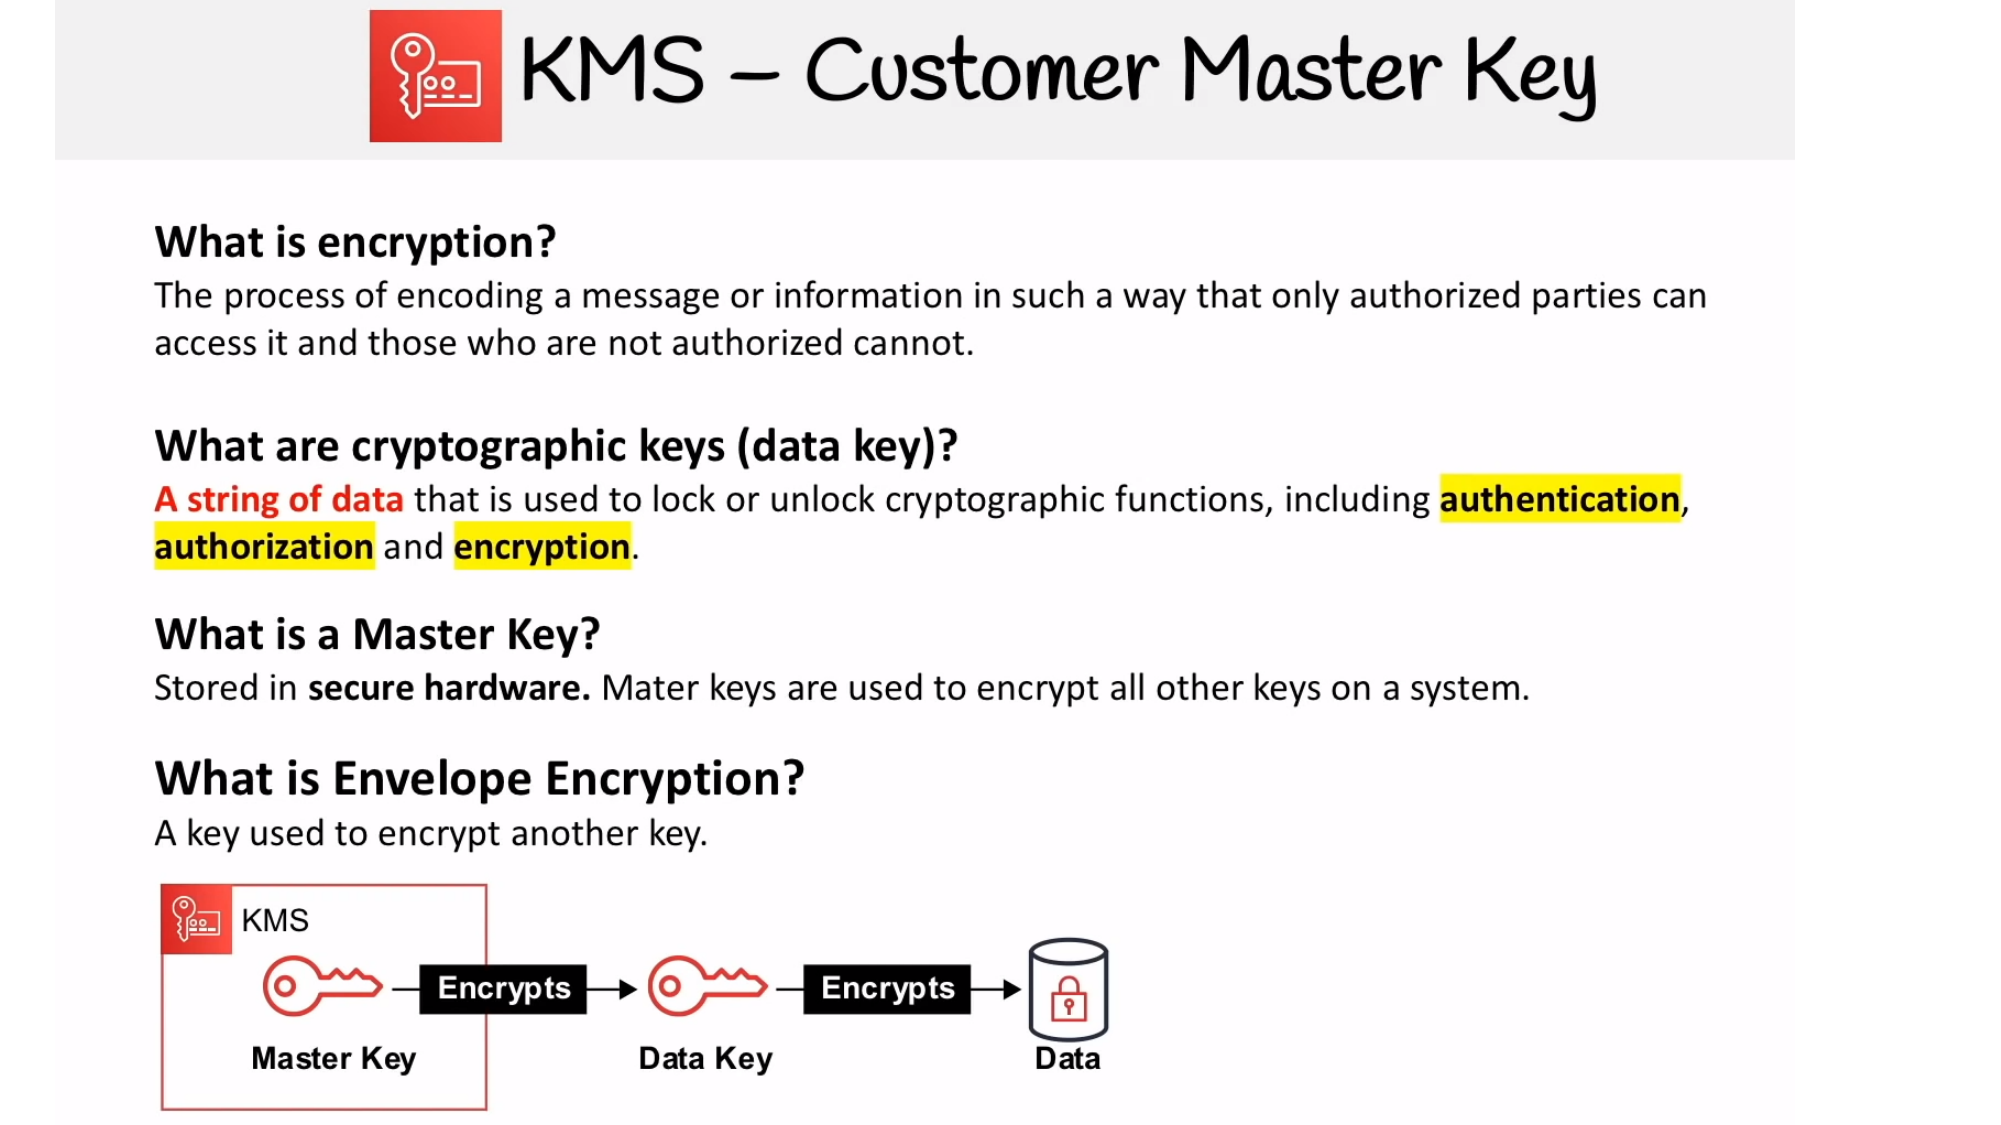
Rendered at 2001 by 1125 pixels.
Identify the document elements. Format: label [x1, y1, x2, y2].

picture [55, 0, 1795, 1125]
